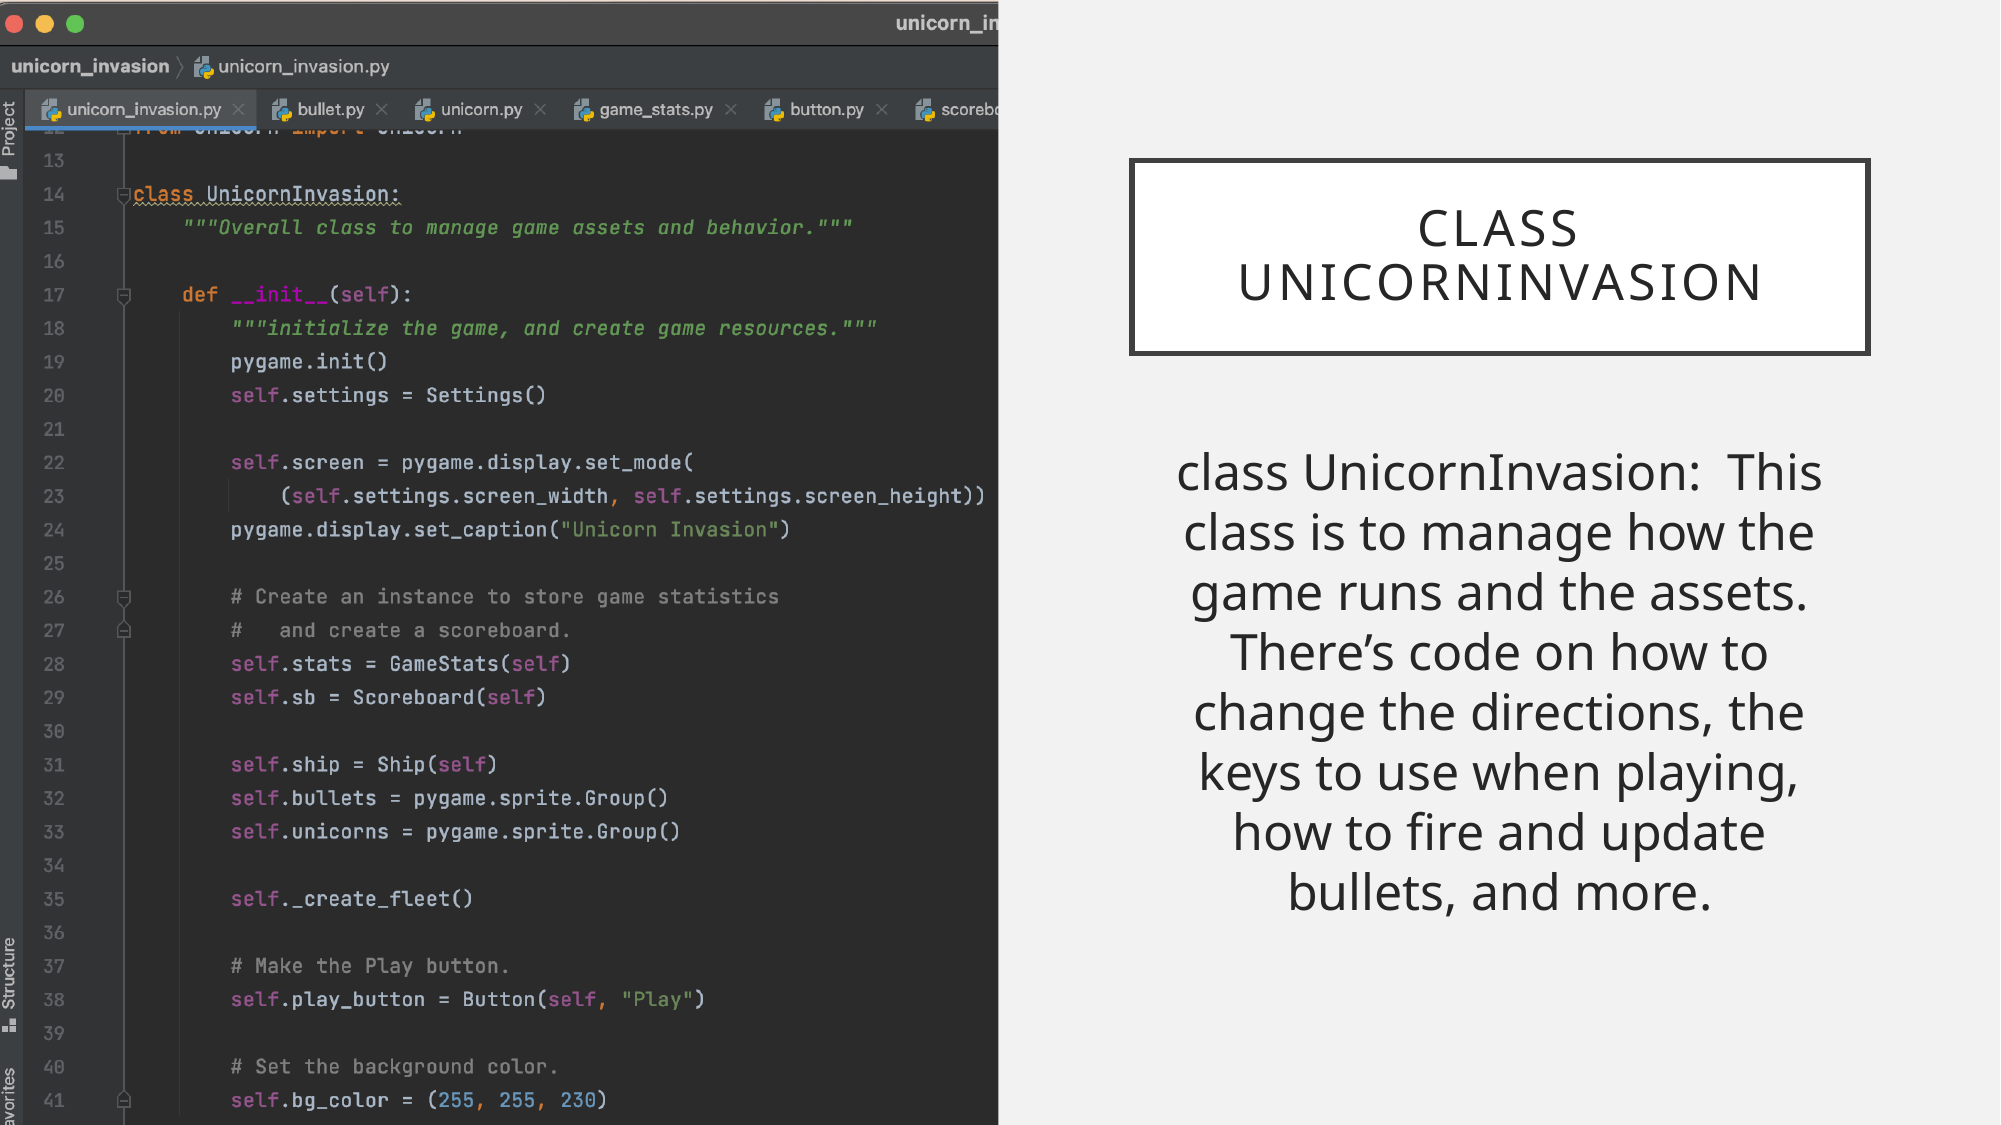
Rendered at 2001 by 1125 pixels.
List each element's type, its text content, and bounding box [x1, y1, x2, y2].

text_box class UnicornInvasion: This class is to manage how the game runs and the assets. There’s code on how to change the directions, the keys to use when playing, how to fire and update bullets, and more. [1132, 433, 1868, 968]
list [0, 0, 999, 1125]
title Class UNICORNInvasion [1129, 158, 1871, 356]
